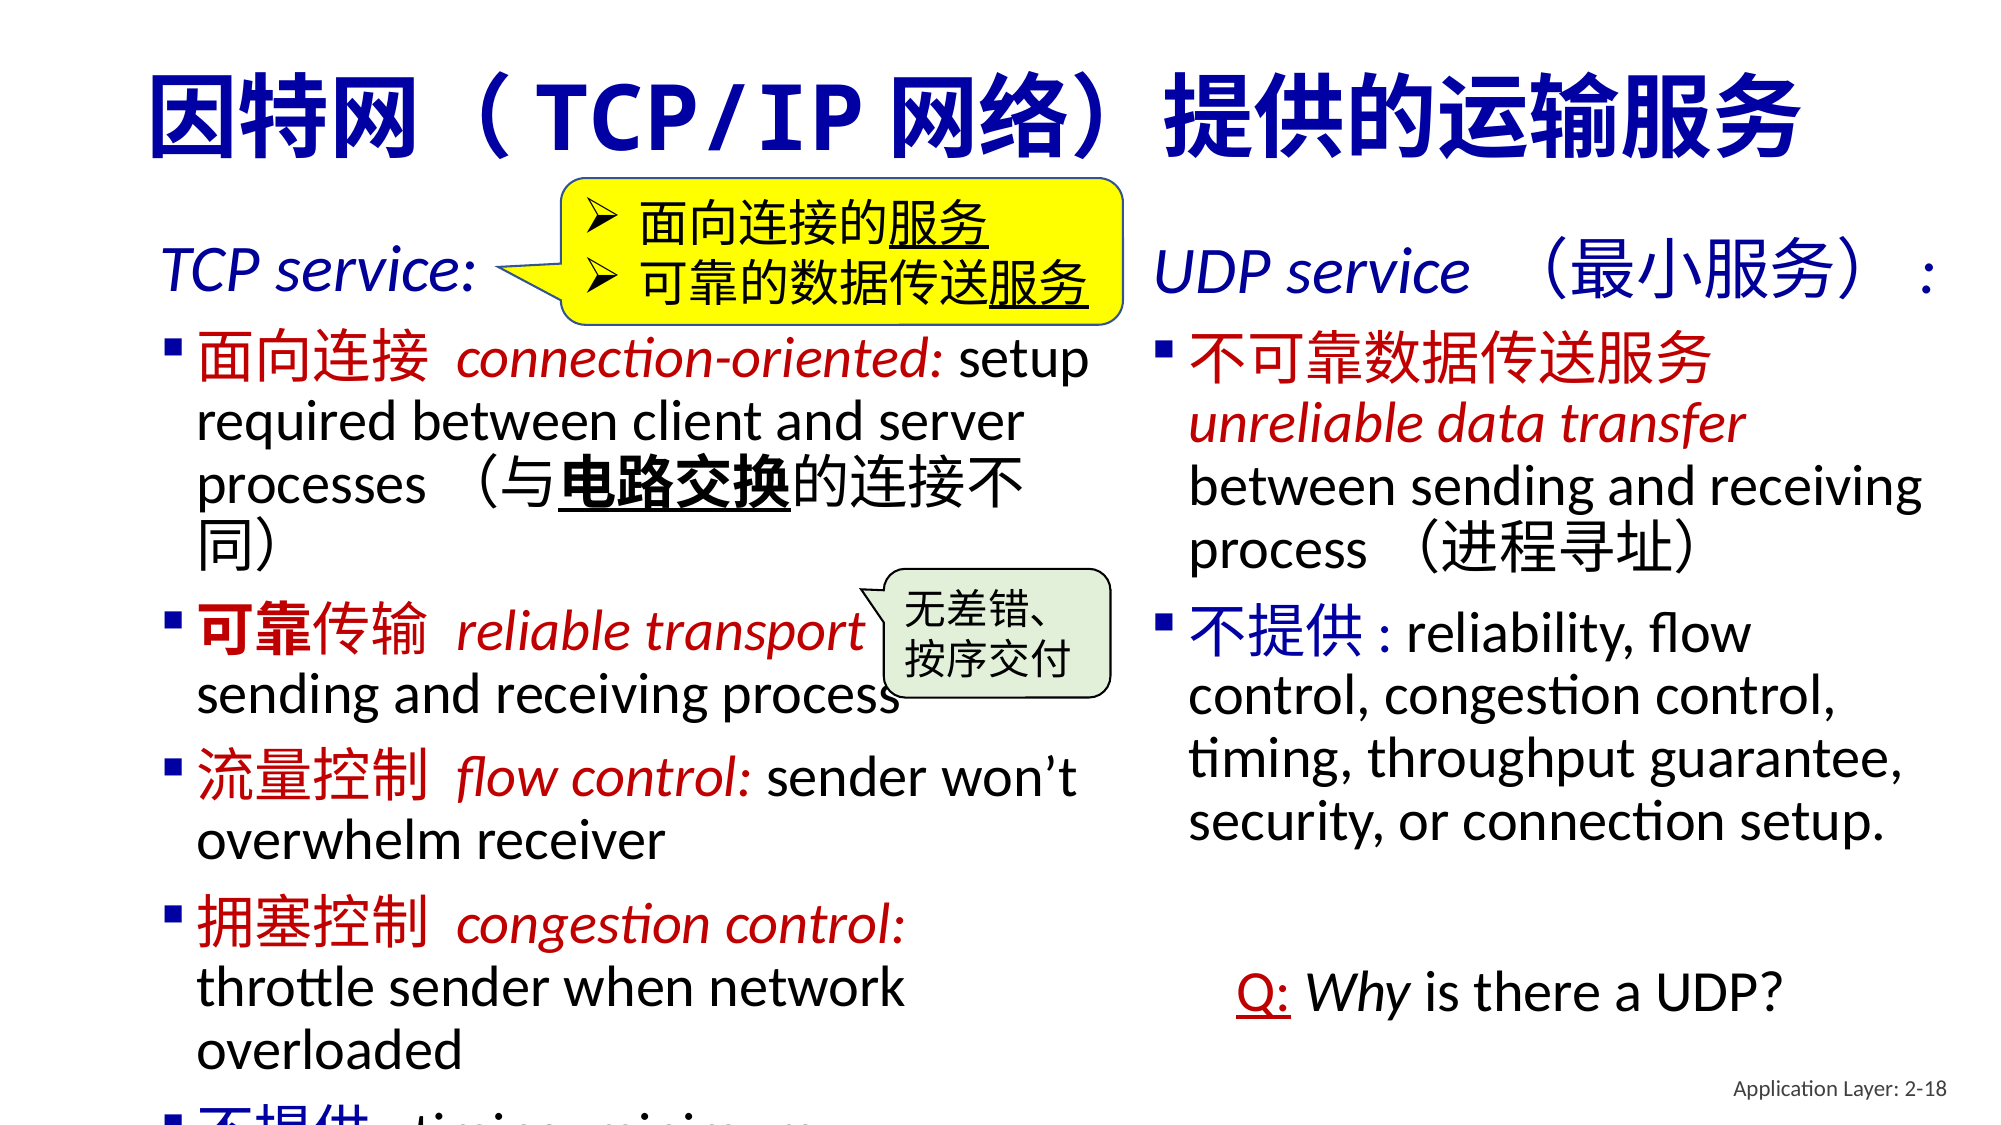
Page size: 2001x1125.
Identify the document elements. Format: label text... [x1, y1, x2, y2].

slide_number Application Layer: 2-18 [1512, 1056, 1963, 1117]
text_box UDP service （最小服务）: 不可靠数据传送服务 unreliable data transfer between sending and receiving process（进程寻址） 不提供: reliability, flow control, congestion control, timing, throughput guarantee, security, or connection setup. [1135, 228, 1963, 992]
title 因特网（TCP/IP网络）提供的运输服务 [131, 47, 1856, 195]
text_box 无差错、按序交付 [859, 567, 1112, 699]
text_box 面向连接的服务 可靠的数据传送服务 [494, 177, 1125, 326]
text_box TCP service: 面向连接 connection-oriented: setup required between client and server processes（与电路交换的连接不同） 可靠传输 reliable transport between sending and receiving process 流量控制 flow control: sender won’t overwhelm receiver 拥塞控制 congestion control: throttle sender when network overloaded 不提供: timing, minimum throughput guarantee, security [123, 226, 1111, 1040]
text_box Q: Why is there a UDP? [1200, 953, 1963, 1125]
